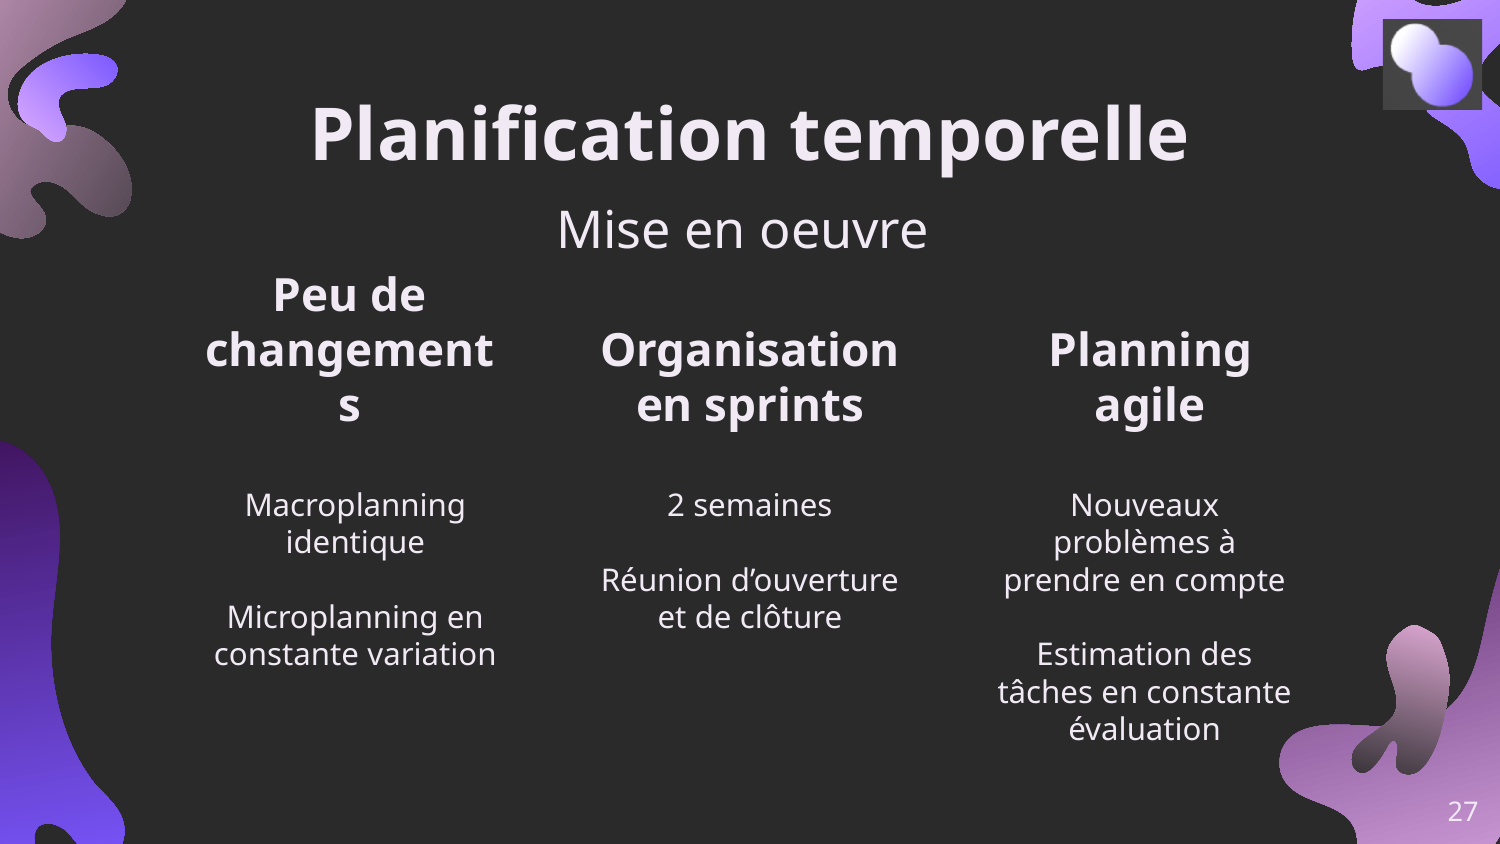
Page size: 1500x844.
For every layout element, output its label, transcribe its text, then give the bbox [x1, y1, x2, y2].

subtitle Mise en oeuvre [378, 181, 1107, 257]
subtitle Organisation en sprints [580, 384, 920, 446]
subtitle Planning agile [981, 384, 1320, 446]
subtitle Macroplanning identique Microplanning en constante variation [186, 469, 525, 683]
slide_number ‹#› [1403, 779, 1494, 844]
subtitle 2 semaines Réunion d’ouverture et de clôture [580, 469, 920, 683]
title Planification temporelle [118, 72, 1382, 167]
subtitle Nouveaux problèmes à prendre en compte Estimation des tâches en constante évaluation [975, 469, 1314, 683]
picture [1382, 19, 1483, 110]
subtitle Peu de changements [180, 384, 519, 446]
